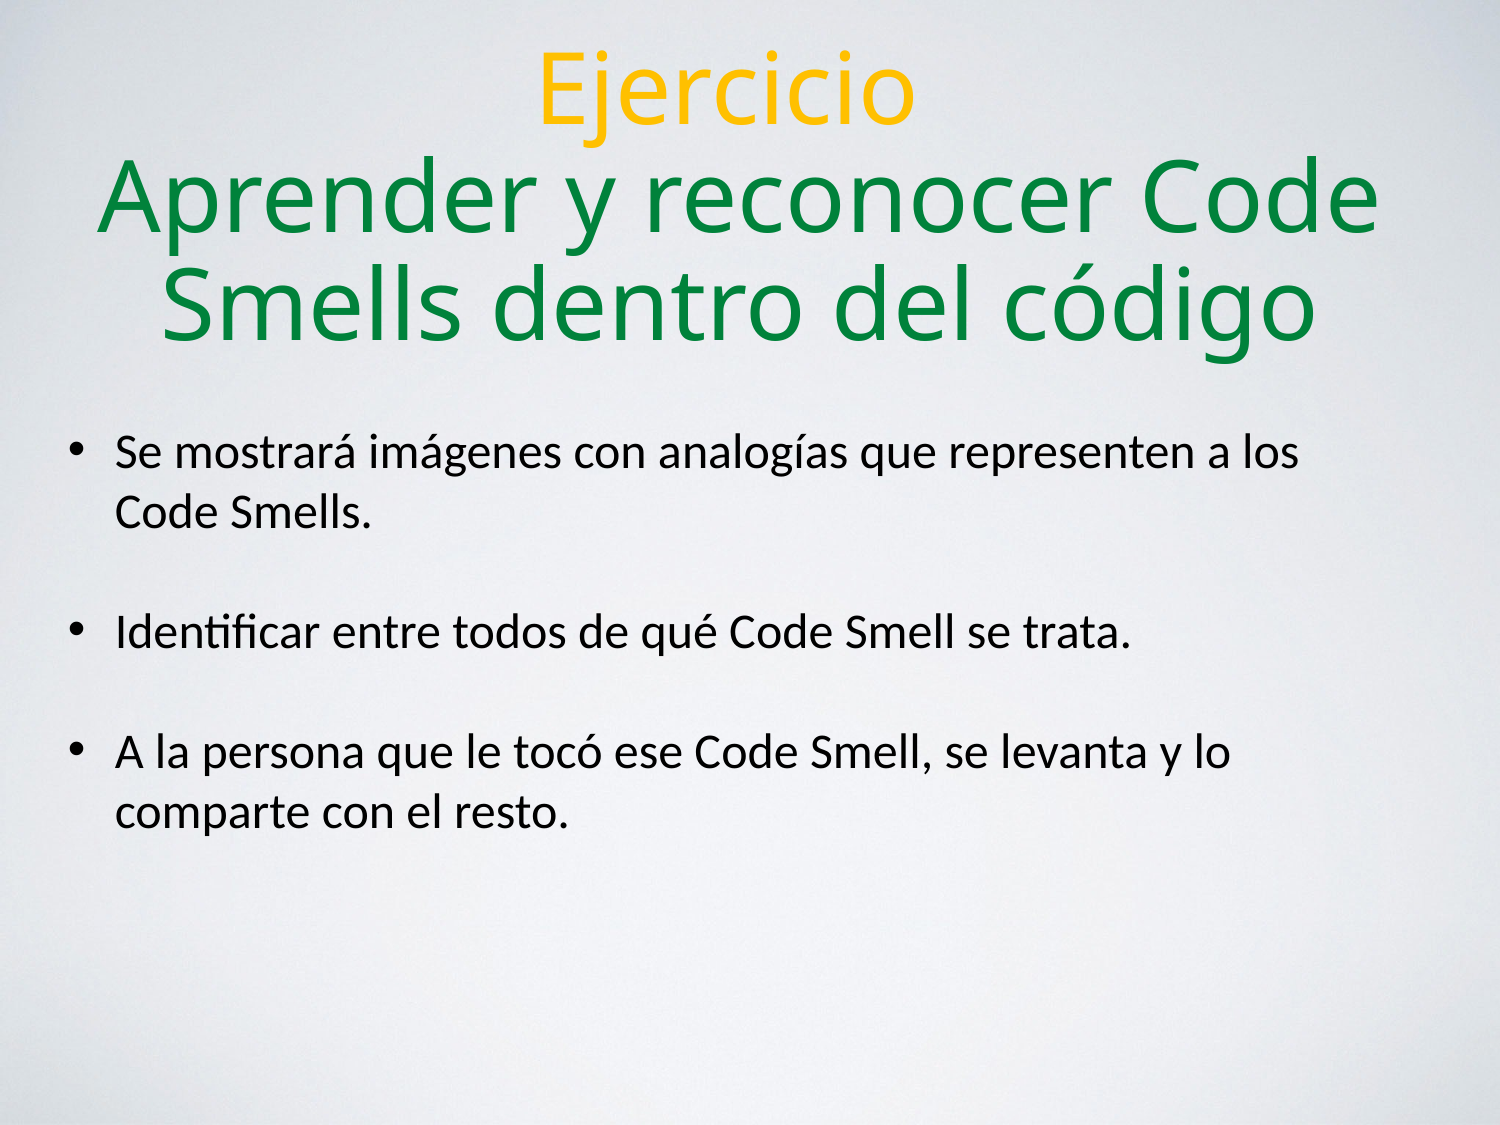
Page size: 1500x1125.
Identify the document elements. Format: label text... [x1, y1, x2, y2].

text_box Se mostrará imágenes con analogías que representen a los Code Smells. Identificar entre todos de qué Code Smell se trata. A la persona que le tocó ese Code Smell, se levanta y lo comparte con el resto. [53, 410, 1447, 846]
picture [0, 0, 1500, 1125]
title Ejercicio Aprender y reconocer Code Smells dentro del código [64, 30, 1415, 374]
